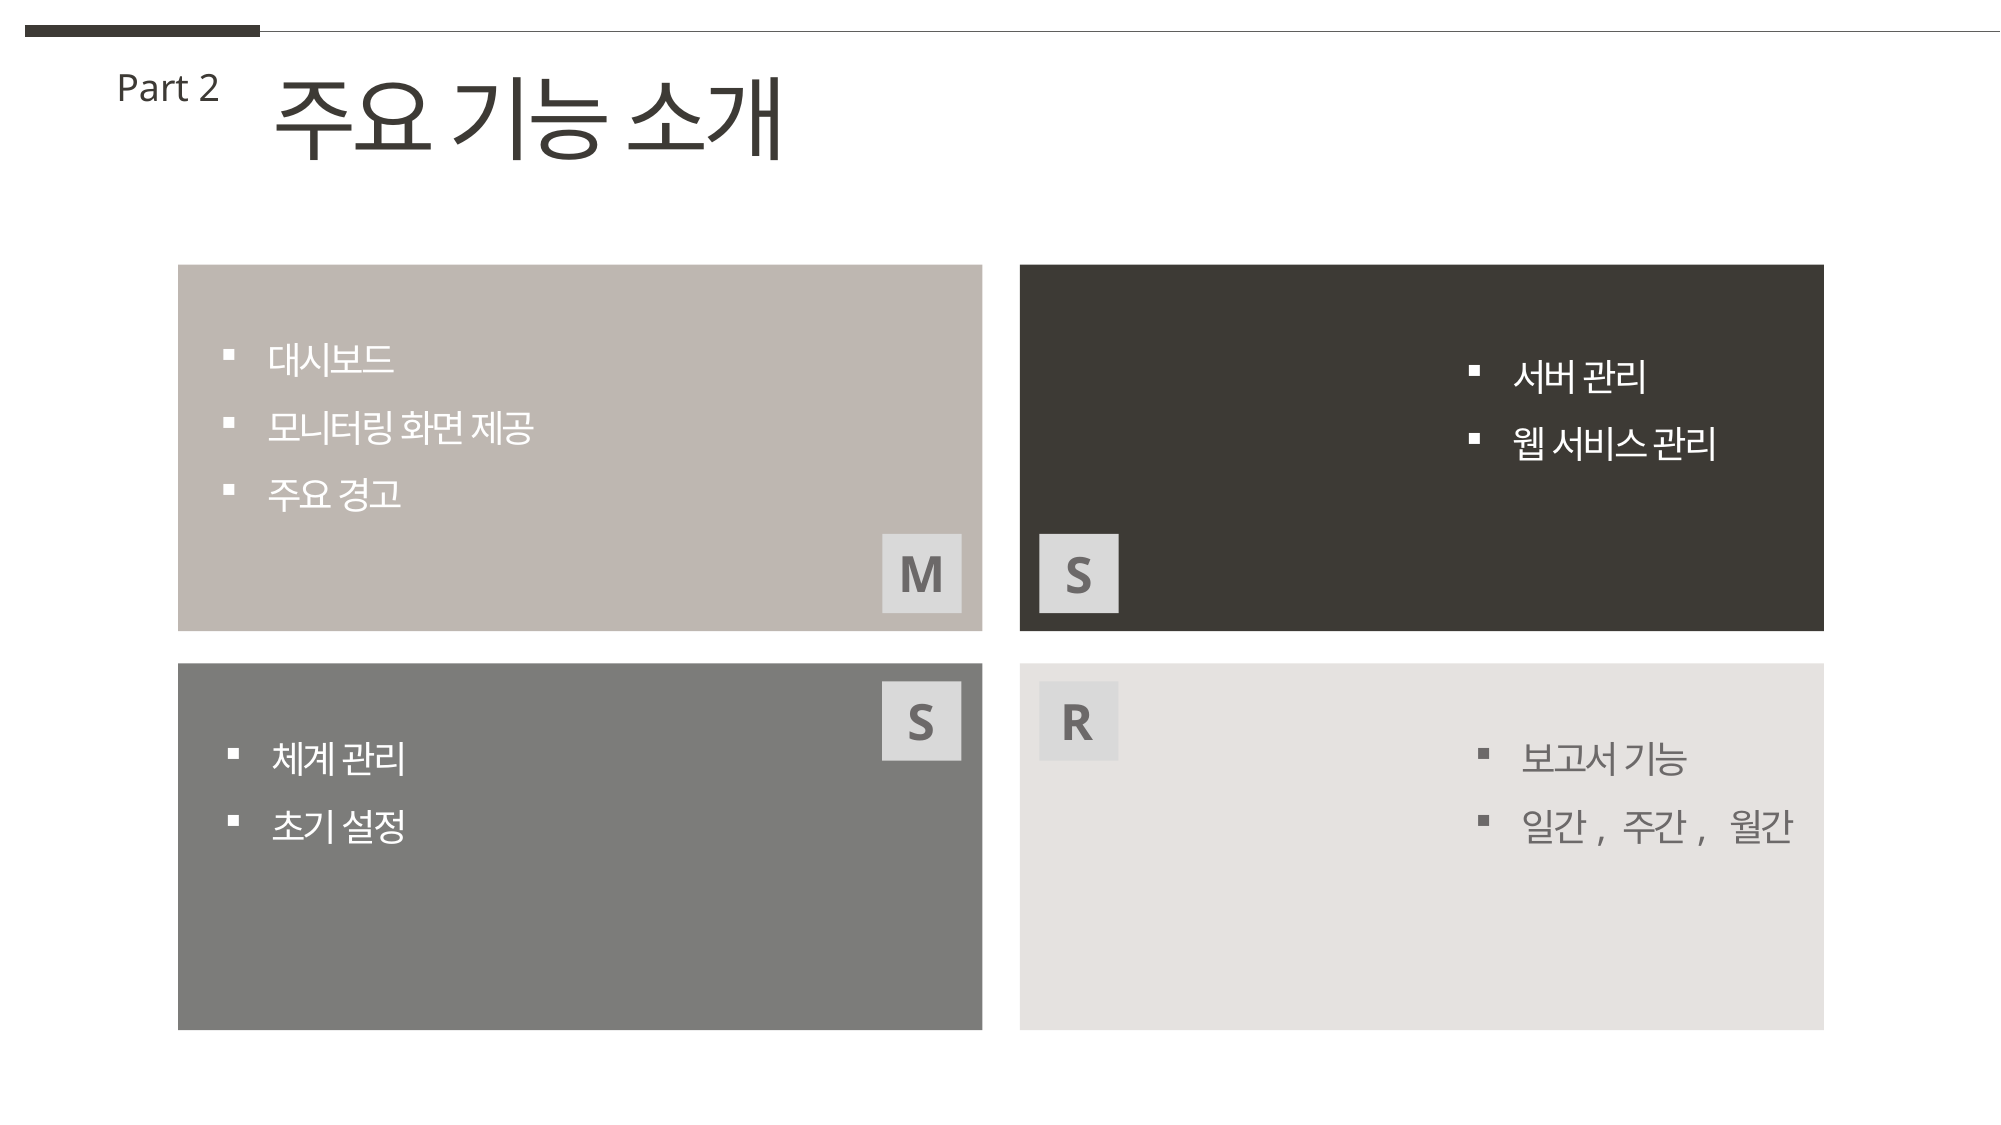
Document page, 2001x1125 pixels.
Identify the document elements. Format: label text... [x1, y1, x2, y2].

text_box [881, 680, 962, 762]
text_box M [883, 535, 961, 611]
text_box [1038, 680, 1119, 762]
text_box 주요 기능 소개 [258, 54, 803, 179]
text_box 보고서 기능 일간, 주간, 월간 [1460, 706, 1818, 856]
text_box Part 2 [101, 56, 236, 117]
text_box [1019, 263, 1825, 632]
text_box [177, 662, 983, 1031]
text_box [177, 263, 983, 632]
text_box [1019, 662, 1825, 1031]
text_box 대시보드 모니터링 화면 제공 주요 경고 [205, 307, 551, 525]
text_box [881, 533, 963, 614]
text_box 서버 관리 웹 서비스 관리 [1450, 323, 1734, 474]
text_box S [892, 683, 950, 758]
text_box 체계 관리 초기 설정 [210, 706, 423, 856]
text_box R [1045, 683, 1108, 758]
text_box [1038, 533, 1120, 614]
text_box S [1050, 536, 1108, 612]
